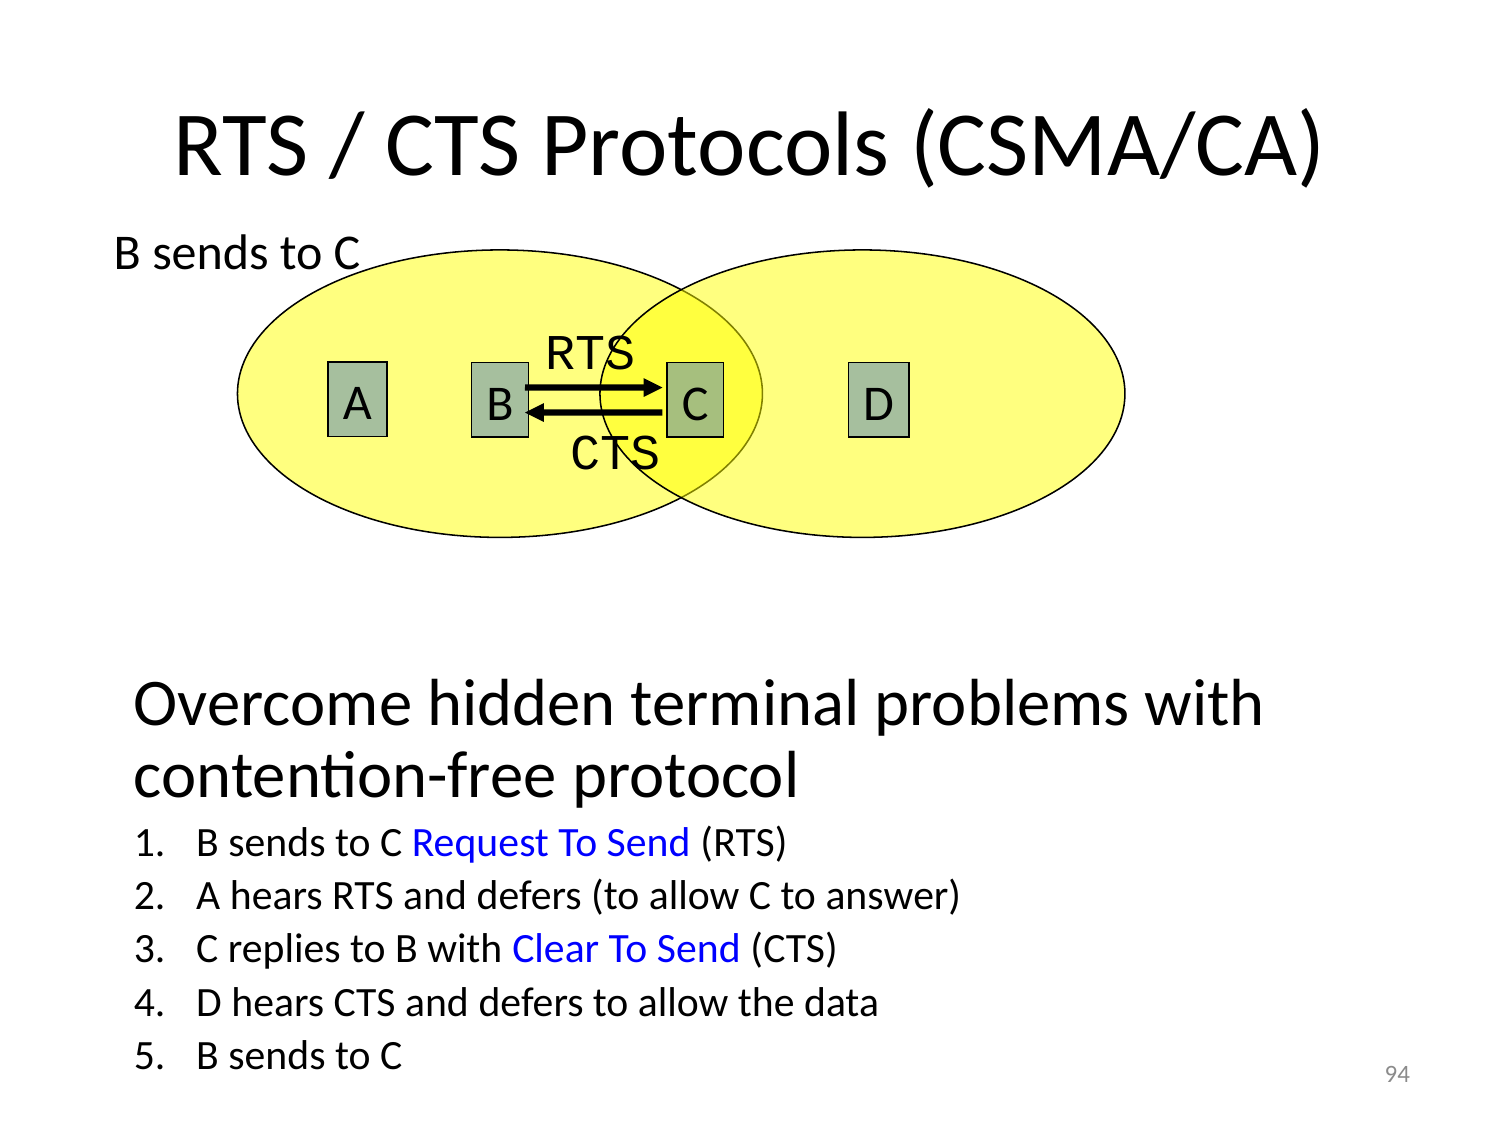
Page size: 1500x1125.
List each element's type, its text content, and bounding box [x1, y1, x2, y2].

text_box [524, 412, 681, 488]
title RTS / CTS Protocols (CSMA/CA) [75, 45, 1425, 233]
text_box [649, 249, 1125, 538]
text_box C [666, 362, 724, 438]
text_box A [328, 361, 387, 437]
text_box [524, 312, 663, 388]
text_box B sends to C [99, 212, 376, 288]
text_box D [848, 362, 909, 438]
slide_number 94 [1074, 1042, 1425, 1103]
text_box [600, 389, 666, 410]
text_box [237, 249, 680, 396]
list Overcome hidden terminal problems with contention-free protocol B sends to C Request To Send (RTS) A hears RTS and defers (to allow C to answer) C replies to B with Clear To Send (CTS) D hears CTS and defers to allow the data B sends to C [43, 396, 1457, 1125]
text_box B [471, 362, 529, 438]
